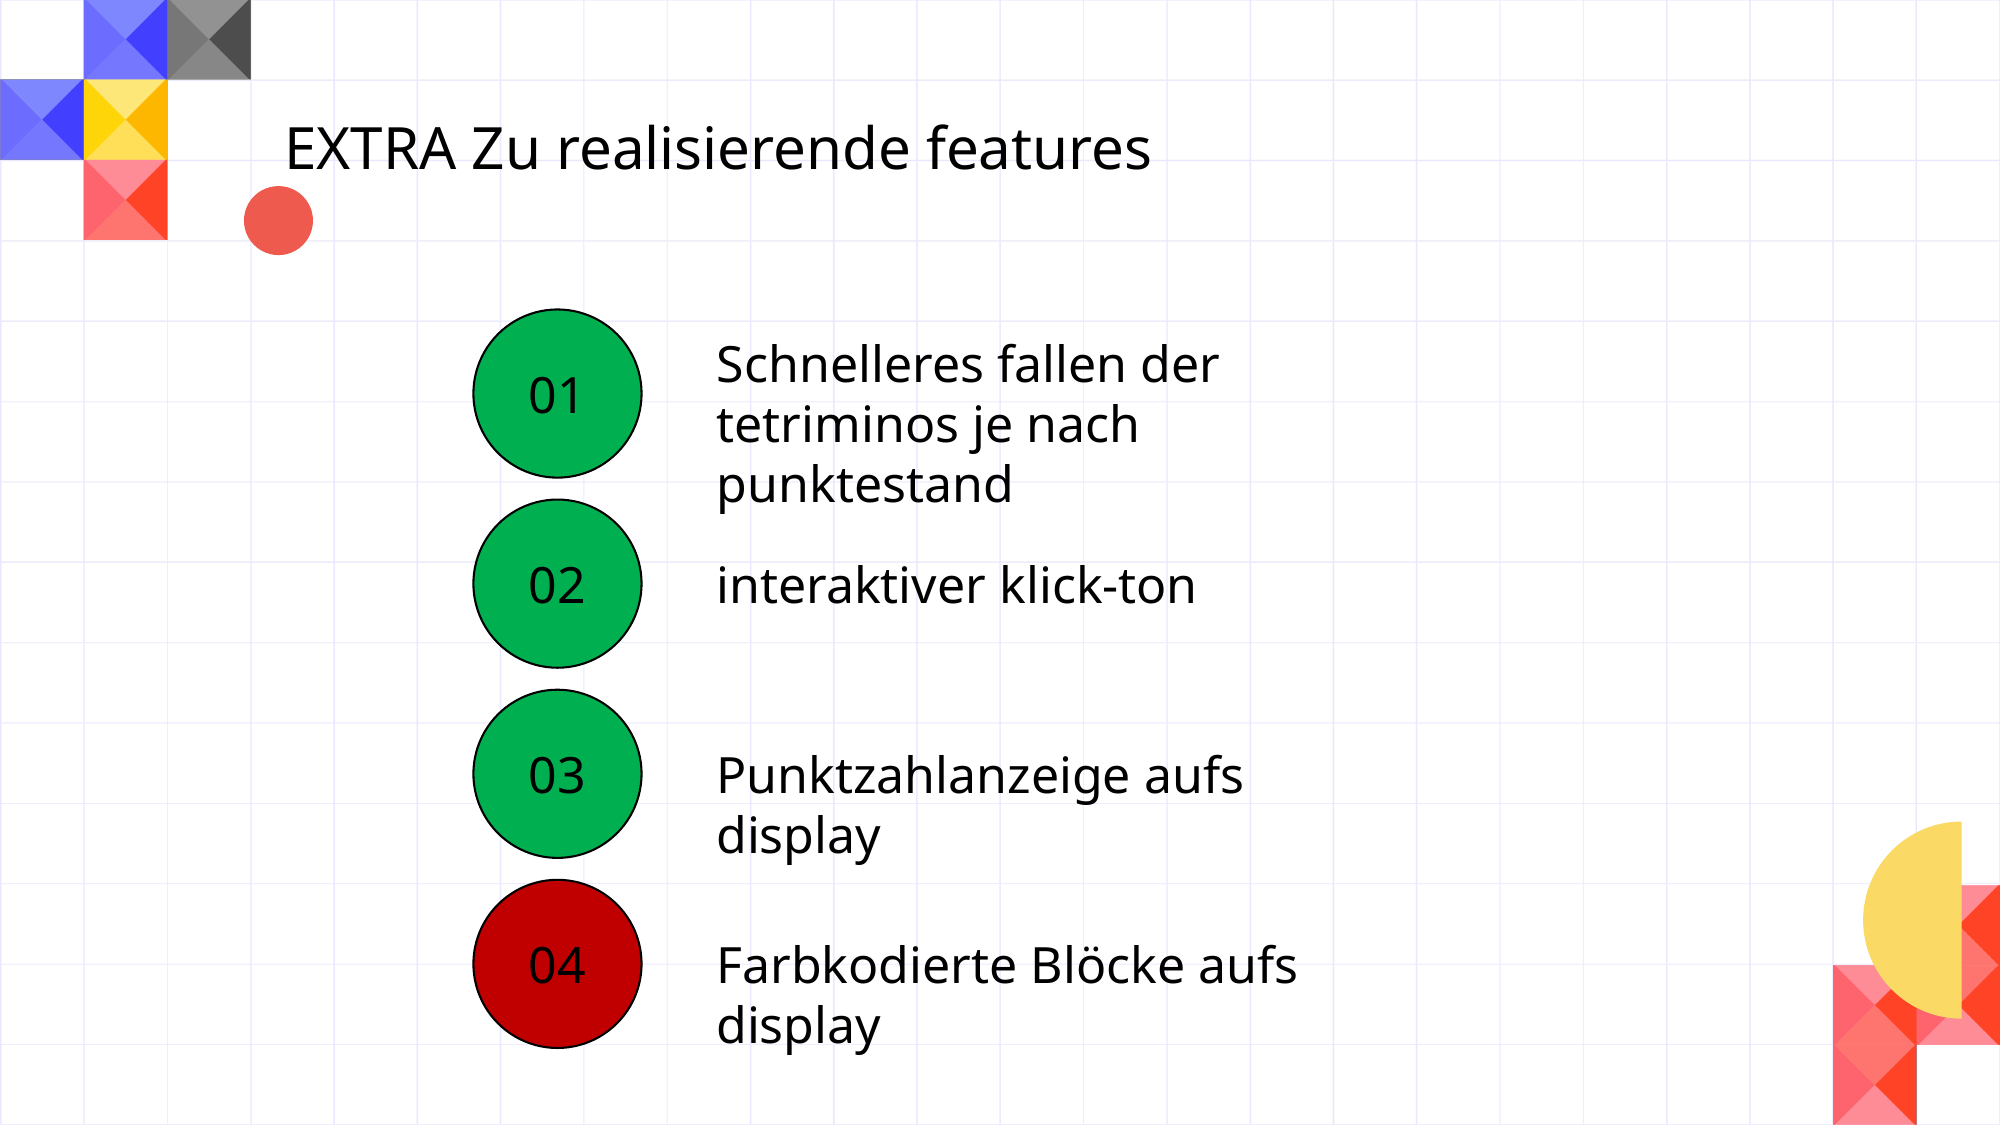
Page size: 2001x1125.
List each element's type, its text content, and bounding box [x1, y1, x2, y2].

text_box 01 [473, 309, 642, 478]
text_box Schnelleres fallen der tetriminos je nach punktestand [701, 325, 1359, 521]
text_box 03 [473, 689, 642, 858]
text_box EXTRA Zu realisierende features [269, 103, 1716, 189]
text_box Farbkodierte Blöcke aufs display [701, 926, 1384, 1061]
text_box 02 [473, 499, 642, 668]
picture [0, 0, 2000, 1125]
text_box Punktzahlanzeige aufs display [701, 735, 1350, 871]
text_box interaktiver klick-ton [701, 545, 1359, 621]
text_box 04 [473, 879, 642, 1048]
